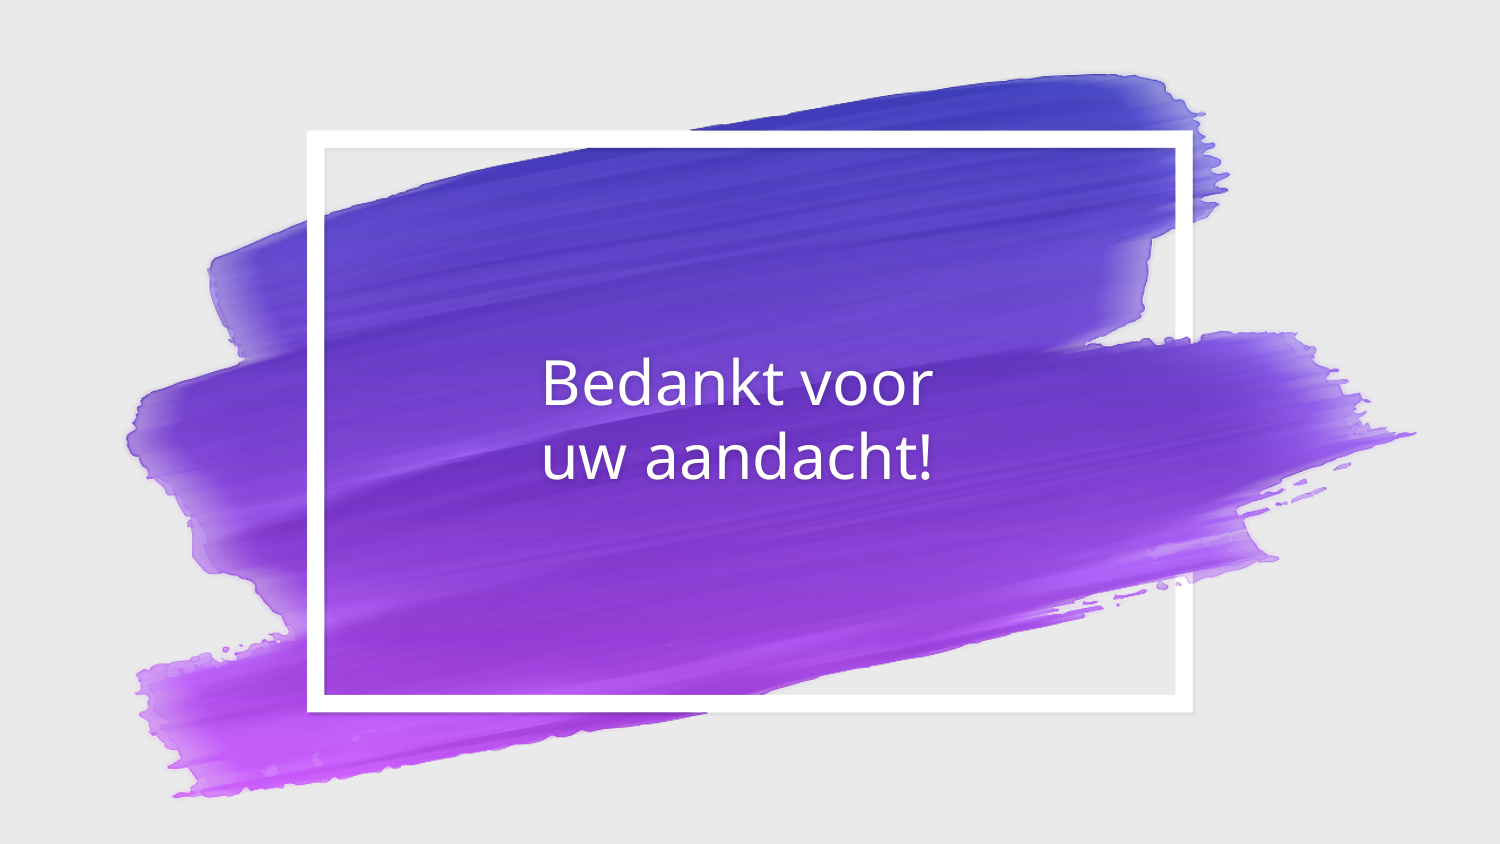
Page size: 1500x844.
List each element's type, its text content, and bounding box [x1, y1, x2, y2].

picture [0, 0, 1500, 844]
title Bedankt voor uw aandacht! [387, 322, 1088, 513]
